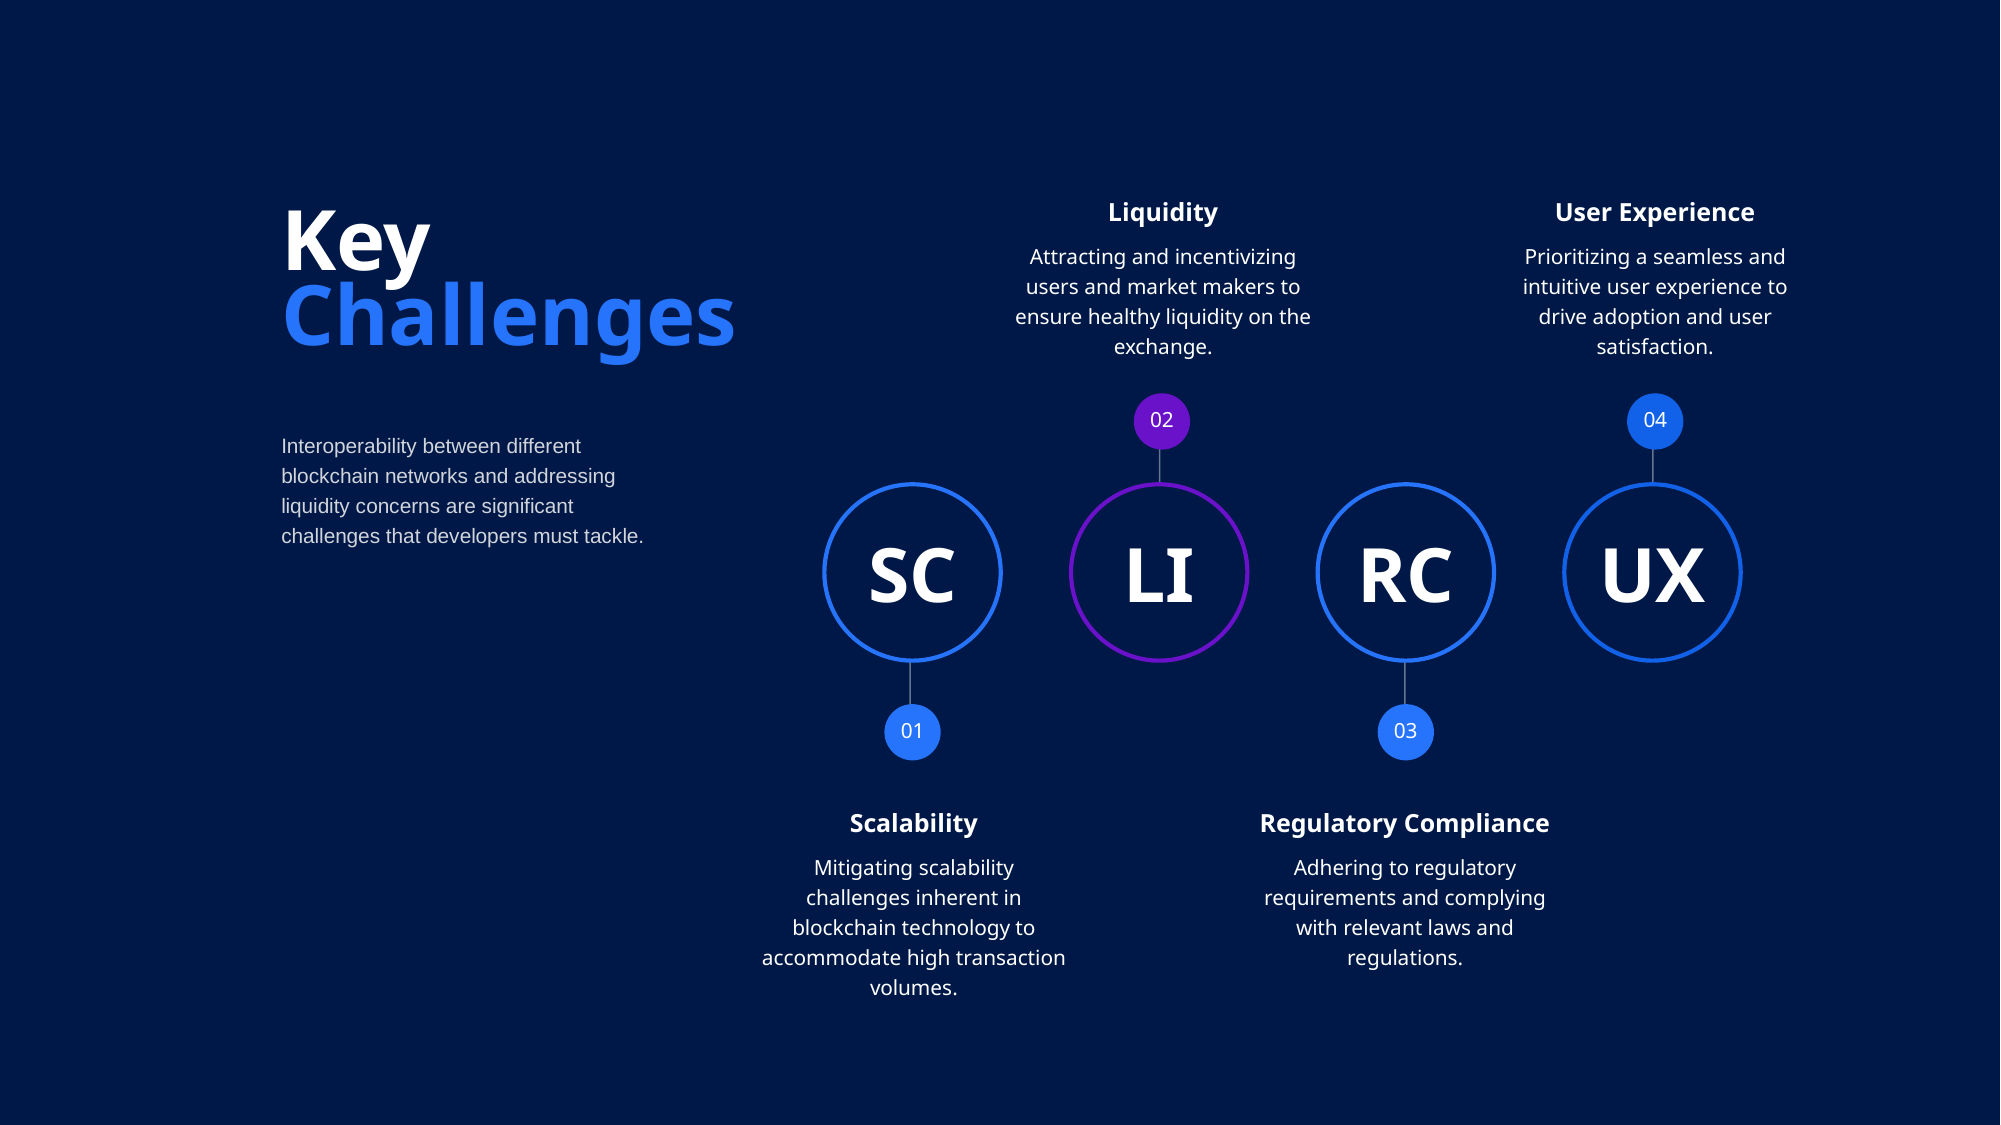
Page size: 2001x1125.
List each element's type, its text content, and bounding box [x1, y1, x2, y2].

text_box 04 [1627, 393, 1684, 450]
text_box Scalability Mitigating scalability challenges inherent in blockchain technology to accommodate high transaction volumes. [759, 793, 1069, 1007]
text_box RC [1317, 484, 1495, 661]
text_box Interoperability between different blockchain networks and addressing liquidity concerns are significant challenges that developers must tackle. [281, 419, 664, 555]
text_box User Experience Prioritizing a seamless and intuitive user experience to drive adoption and user satisfaction. [1500, 182, 1810, 367]
text_box 03 [1377, 704, 1434, 761]
text_box 01 [884, 704, 941, 761]
text_box UX [1564, 484, 1741, 661]
text_box 02 [1133, 393, 1191, 450]
title Key Challenges [281, 178, 1876, 348]
text_box Regulatory Compliance Adhering to regulatory requirements and complying with relevant laws and regulations. [1250, 793, 1560, 977]
text_box LI [1071, 484, 1248, 661]
text_box Liquidity Attracting and incentivizing users and market makers to ensure healthy liquidity on the exchange. [1008, 182, 1318, 367]
text_box SC [824, 484, 1001, 661]
